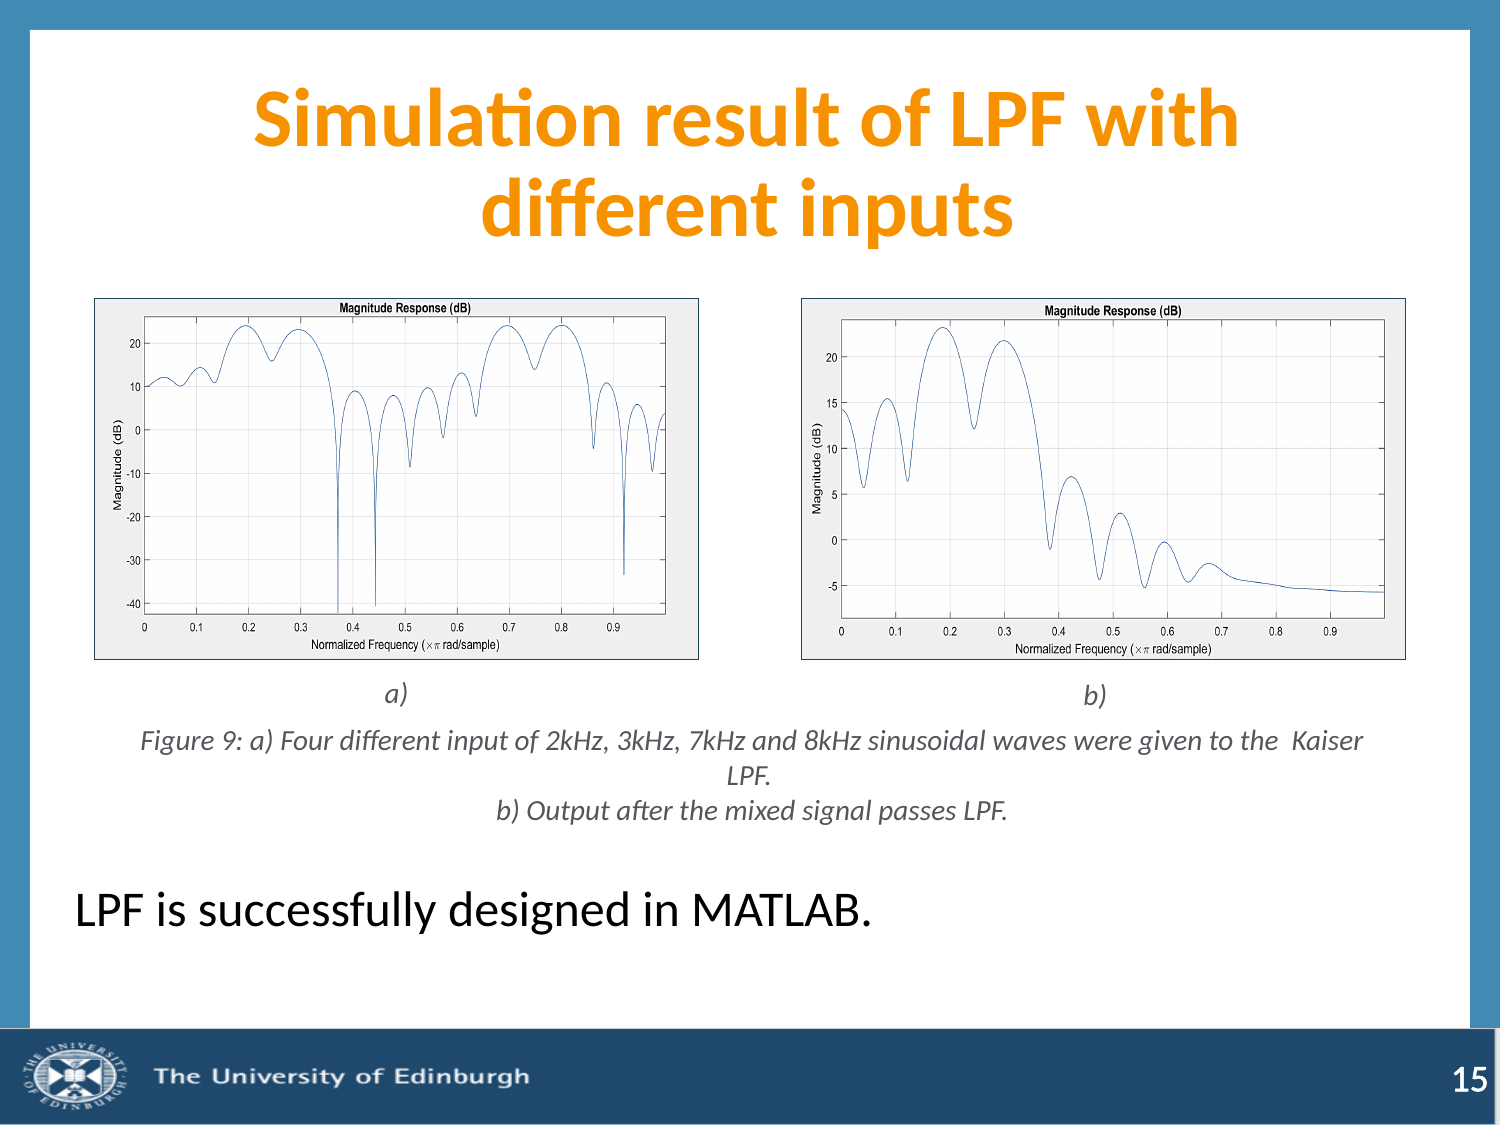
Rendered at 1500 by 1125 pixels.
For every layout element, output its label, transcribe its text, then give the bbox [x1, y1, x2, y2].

picture [801, 298, 1406, 661]
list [94, 298, 699, 661]
text_box LPF is successfully designed in MATLAB. [54, 876, 1371, 1026]
text_box b) [1068, 669, 1123, 719]
text_box Simulation result of LPF with different inputs [140, 53, 1356, 276]
text_box Figure 9: a) Four different input of 2kHz, 3kHz, 7kHz and 8kHz sinusoidal waves were given to the Kaiser LPF. b) Output after the mixed signal passes LPF. [110, 713, 1395, 834]
picture [0, 1028, 1500, 1125]
text_box a) [369, 669, 424, 717]
